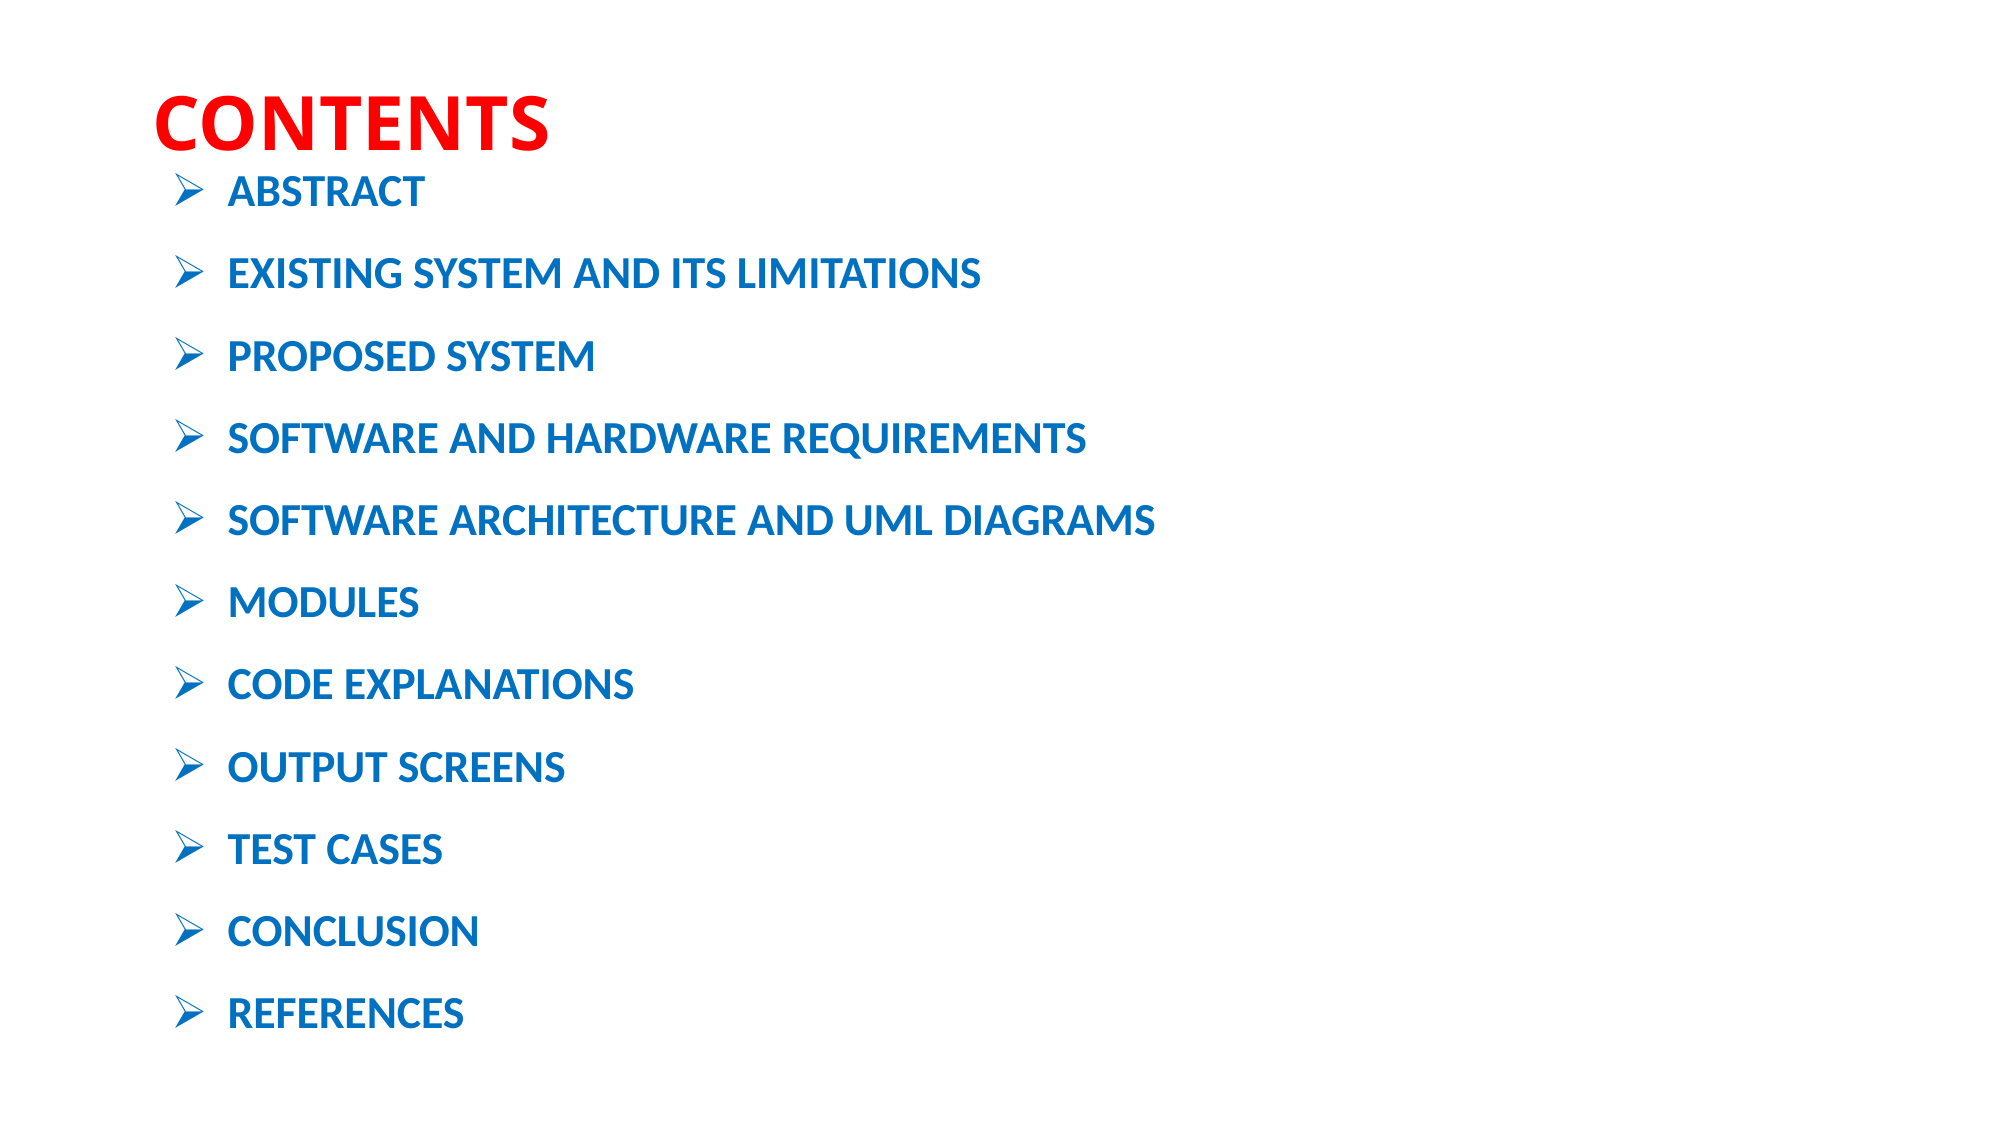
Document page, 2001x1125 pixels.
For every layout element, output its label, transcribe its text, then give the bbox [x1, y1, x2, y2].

table_cell CODE EXPLANATIONS [156, 658, 1862, 740]
table_cell TEST CASES [156, 823, 1862, 905]
table_cell SOFTWARE ARCHITECTURE AND UML DIAGRAMS [156, 494, 1862, 576]
title CONTENTS [137, 59, 1863, 193]
table_cell SOFTWARE AND HARDWARE REQUIREMENTS [156, 412, 1862, 494]
table_cell REFERENCES [156, 987, 1862, 1069]
table_cell OUTPUT SCREENS [156, 740, 1862, 823]
table_cell EXISTING SYSTEM AND ITS LIMITATIONS [156, 247, 1862, 329]
table_cell PROPOSED SYSTEM [156, 329, 1862, 412]
table_cell MODULES [156, 576, 1862, 658]
table_header ABSTRACT [156, 165, 1862, 247]
table_cell CONCLUSION [156, 905, 1862, 987]
